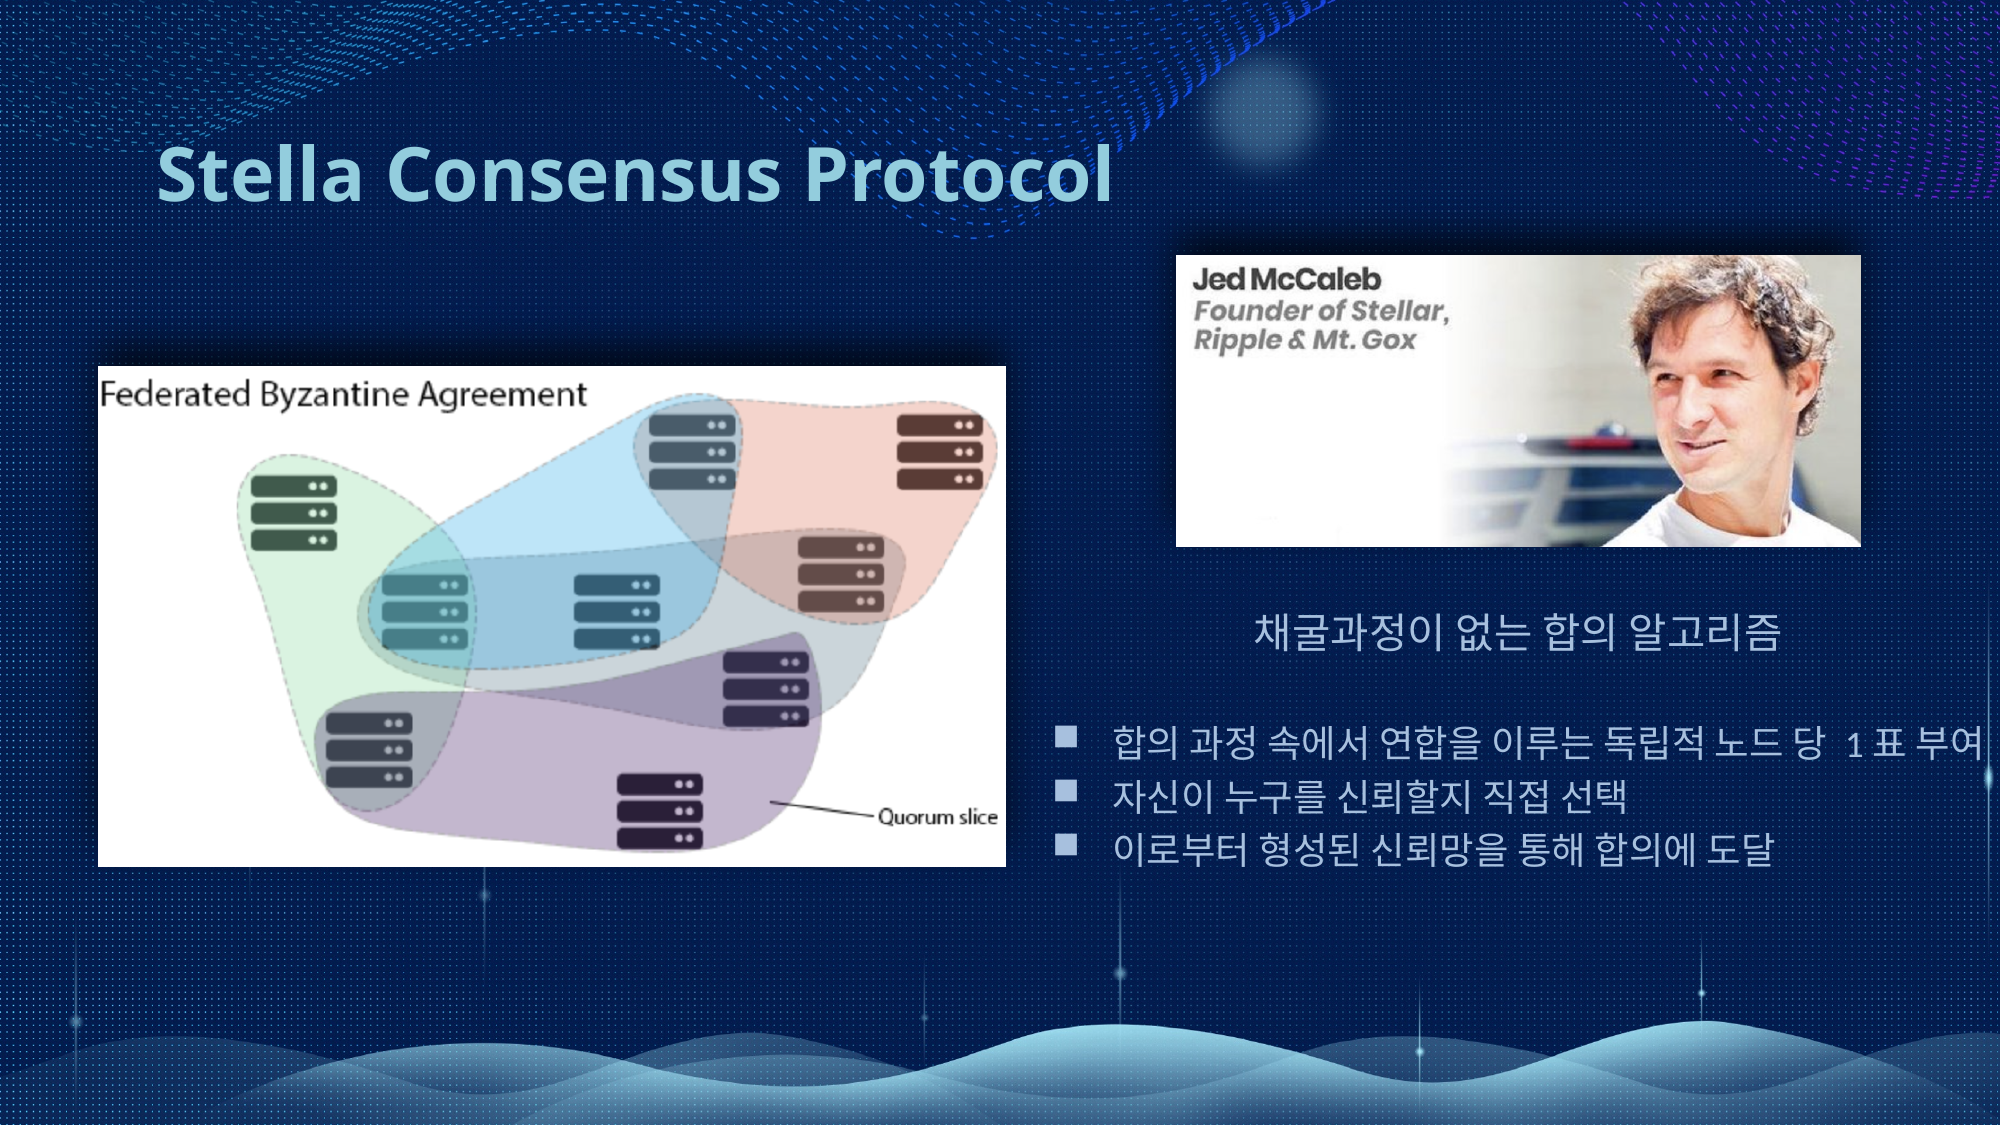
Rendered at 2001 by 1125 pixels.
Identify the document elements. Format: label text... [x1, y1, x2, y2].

text_box 채굴과정이 없는 합의 알고리즘 합의 과정 속에서 연합을 이루는 독립적 노드 당 1표 부여 자신이 누구를 신뢰할지 직접 선택 이로부터 형성된 신뢰망을 통해 합의에 도달 [1044, 589, 1993, 880]
picture [0, 0, 2000, 1125]
text_box Stella Consensus Protocol [149, 119, 1124, 225]
